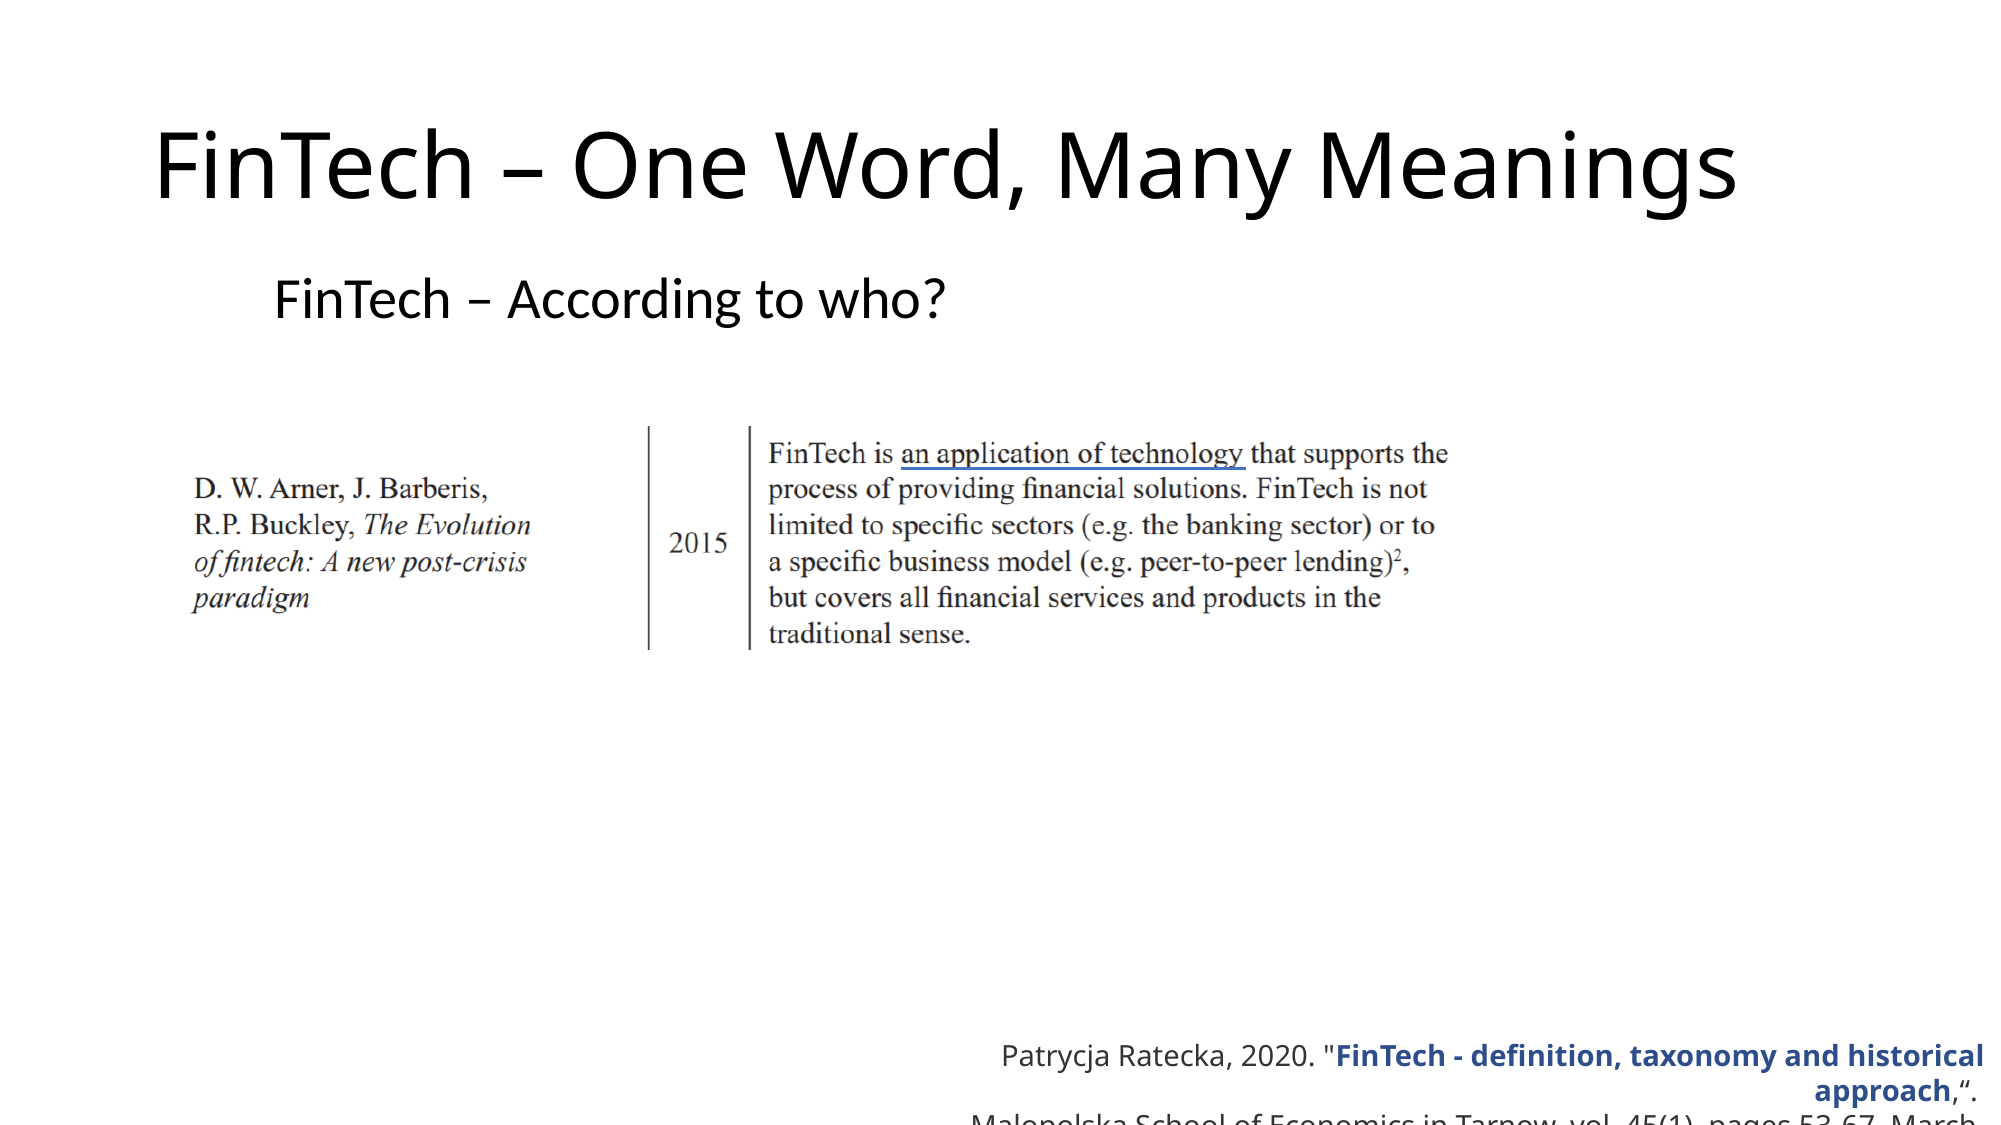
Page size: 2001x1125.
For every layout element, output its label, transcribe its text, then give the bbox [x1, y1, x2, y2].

list FinTech – According to who? [109, 260, 1835, 975]
text_box Patrycja Ratecka, 2020. "FinTech - definition, taxonomy and historical approach,“. Malopolska School of Economics in Tarnow, vol. 45(1), pages 53-67, March. [920, 1029, 2000, 1125]
title FinTech – One Word, Many Meanings [137, 59, 1863, 278]
picture [178, 426, 1455, 650]
